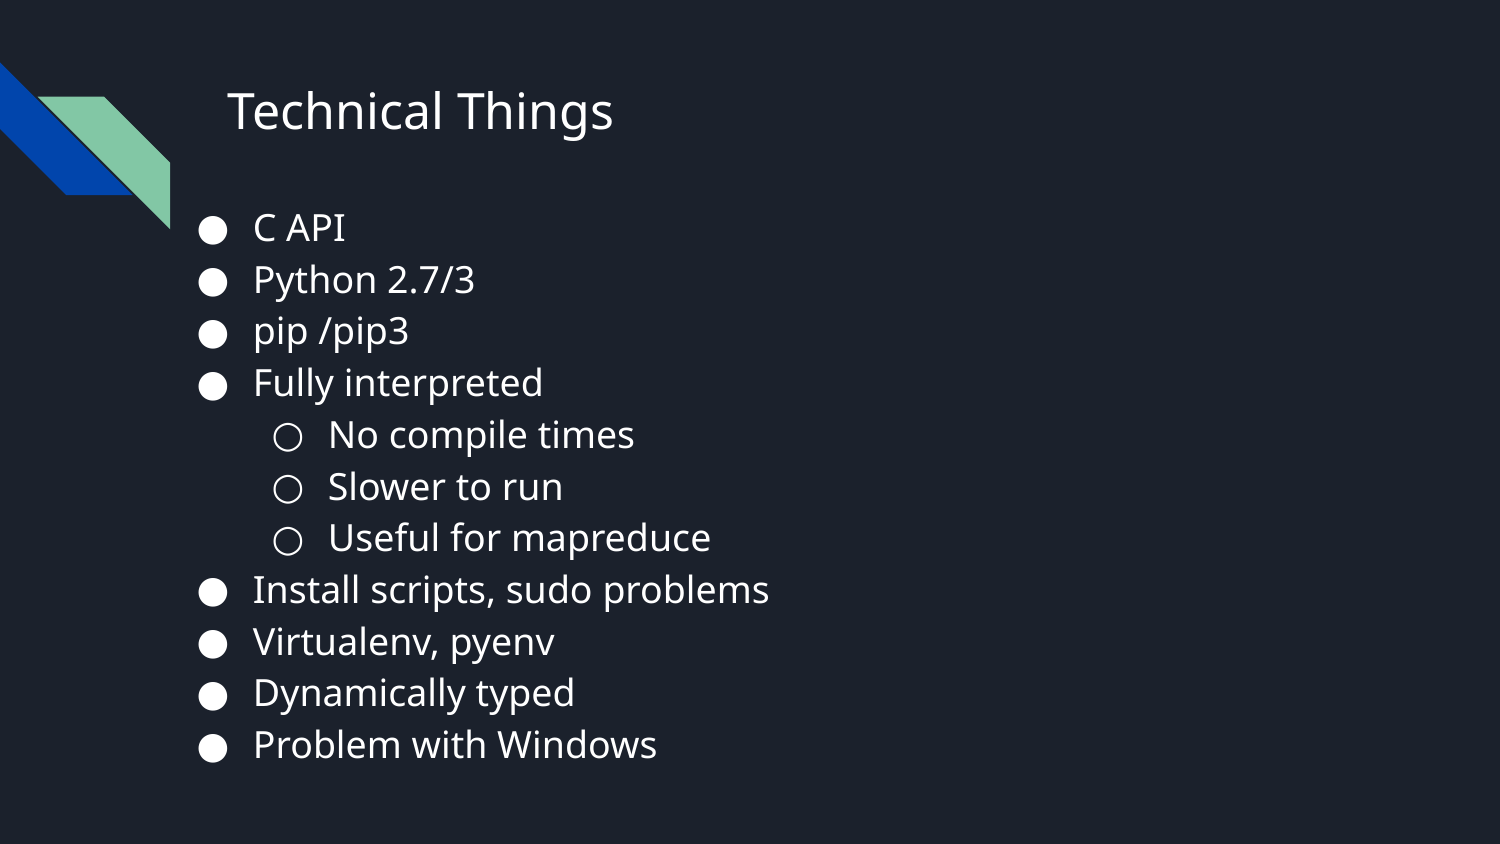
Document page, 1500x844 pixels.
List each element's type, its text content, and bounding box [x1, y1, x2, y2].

title Technical Things [212, 64, 1368, 215]
list C API Python 2.7/3 pip /pip3 Fully interpreted No compile times Slower to run Useful for mapreduce Install scripts, sudo problems Virtualenv, pyenv Dynamically typed Problem with Windows [162, 182, 1318, 660]
